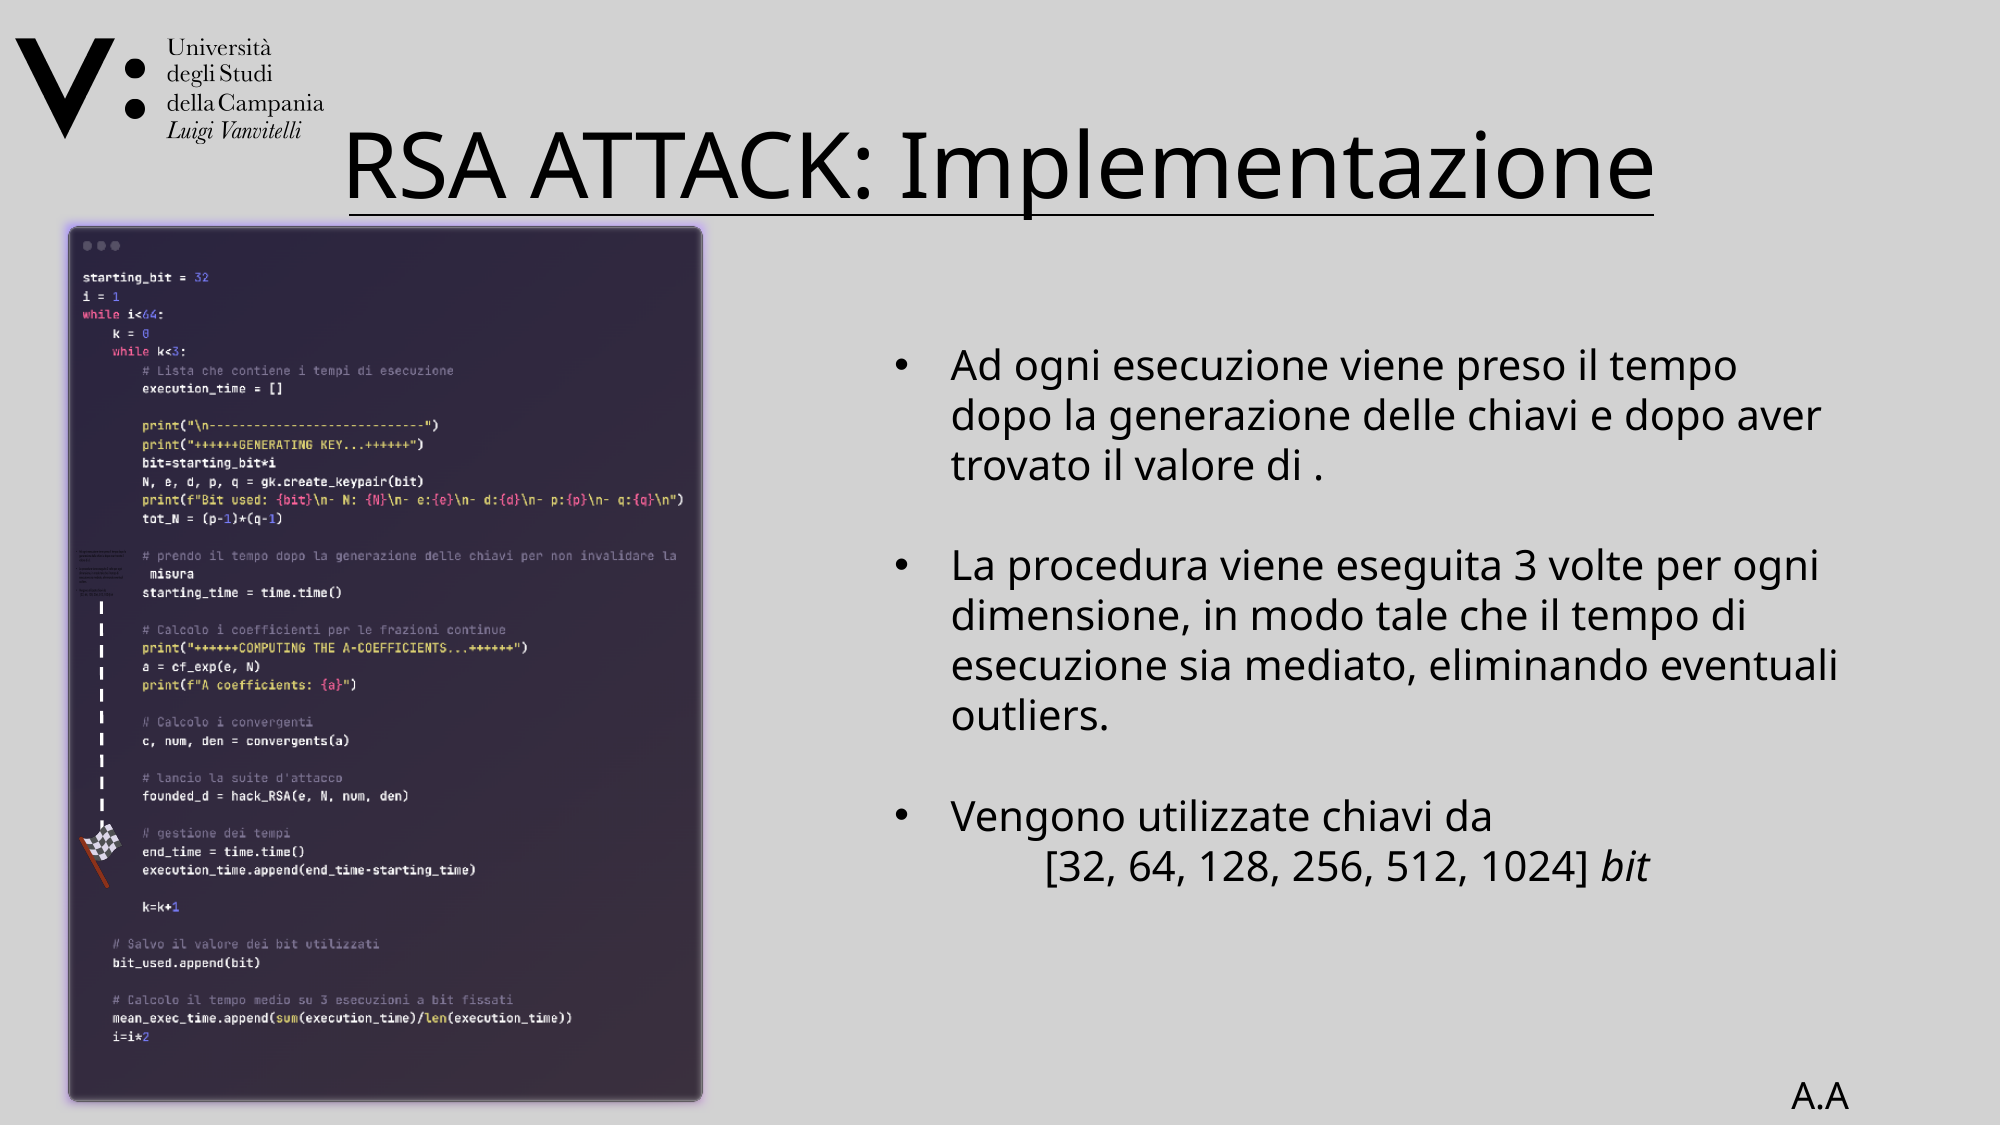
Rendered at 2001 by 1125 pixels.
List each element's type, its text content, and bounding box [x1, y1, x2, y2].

title RSA ATTACK: Implementazione [137, 59, 1863, 278]
text_box A.A 2021/2022 [1776, 1064, 1985, 1125]
picture [15, 26, 365, 152]
picture [56, 214, 714, 1113]
